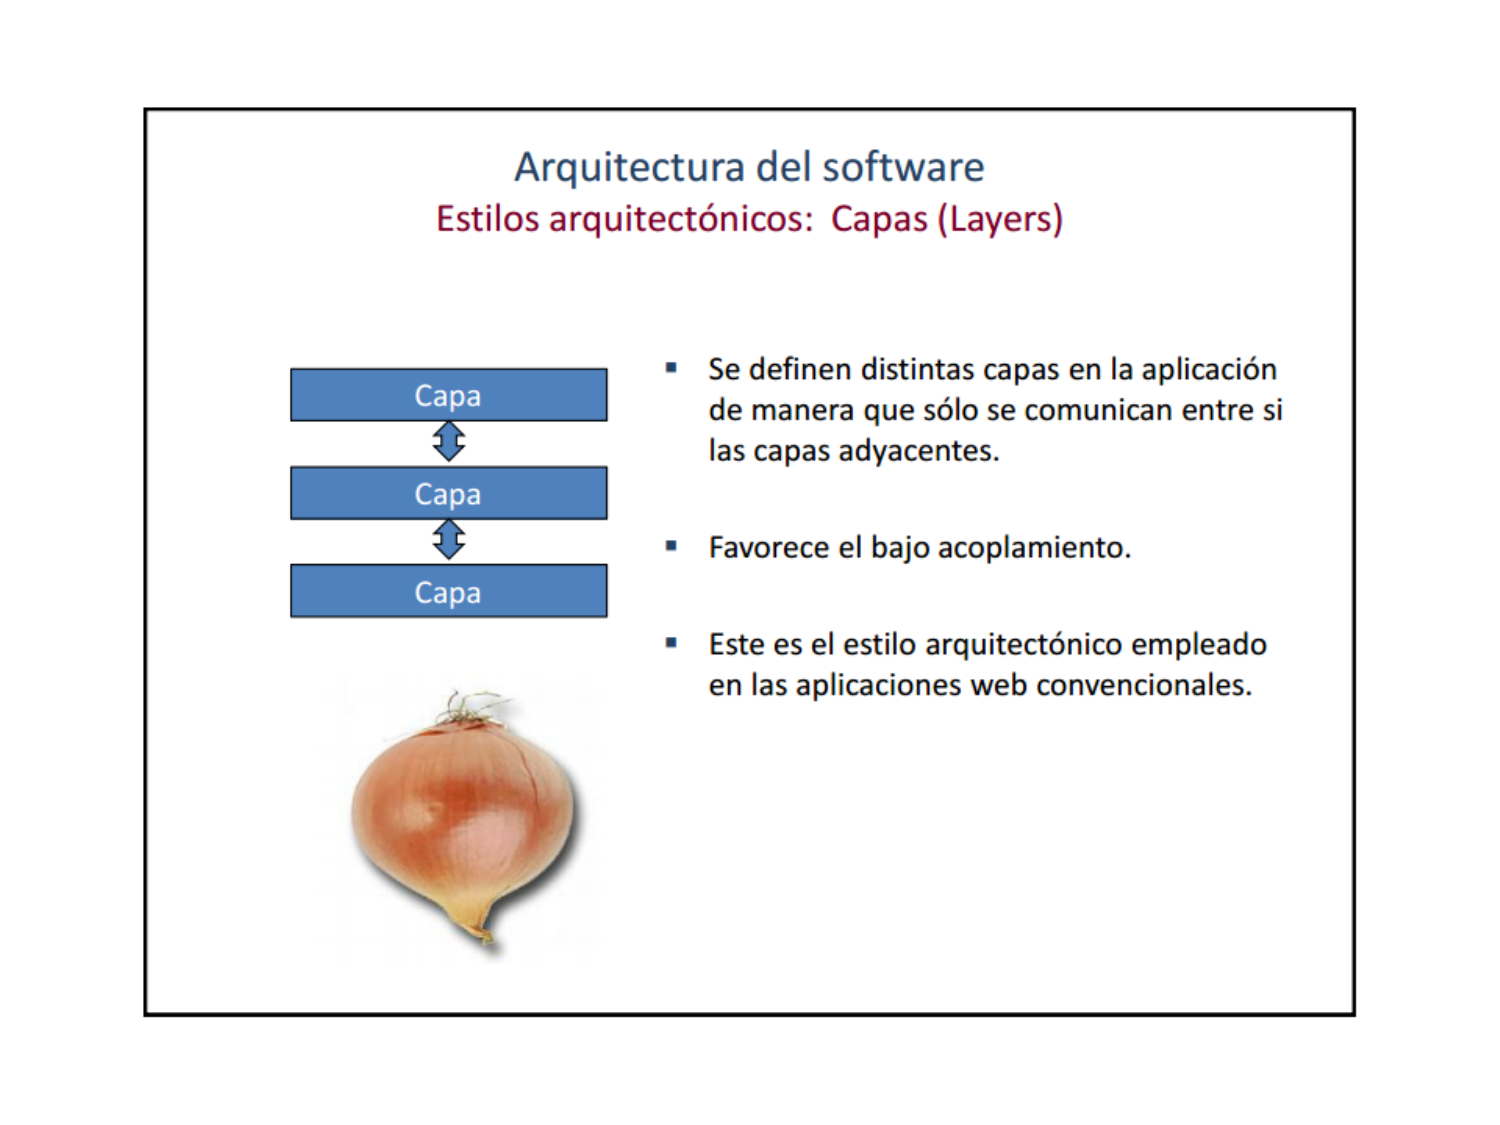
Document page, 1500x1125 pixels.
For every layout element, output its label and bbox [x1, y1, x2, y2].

picture [138, 102, 1362, 1023]
